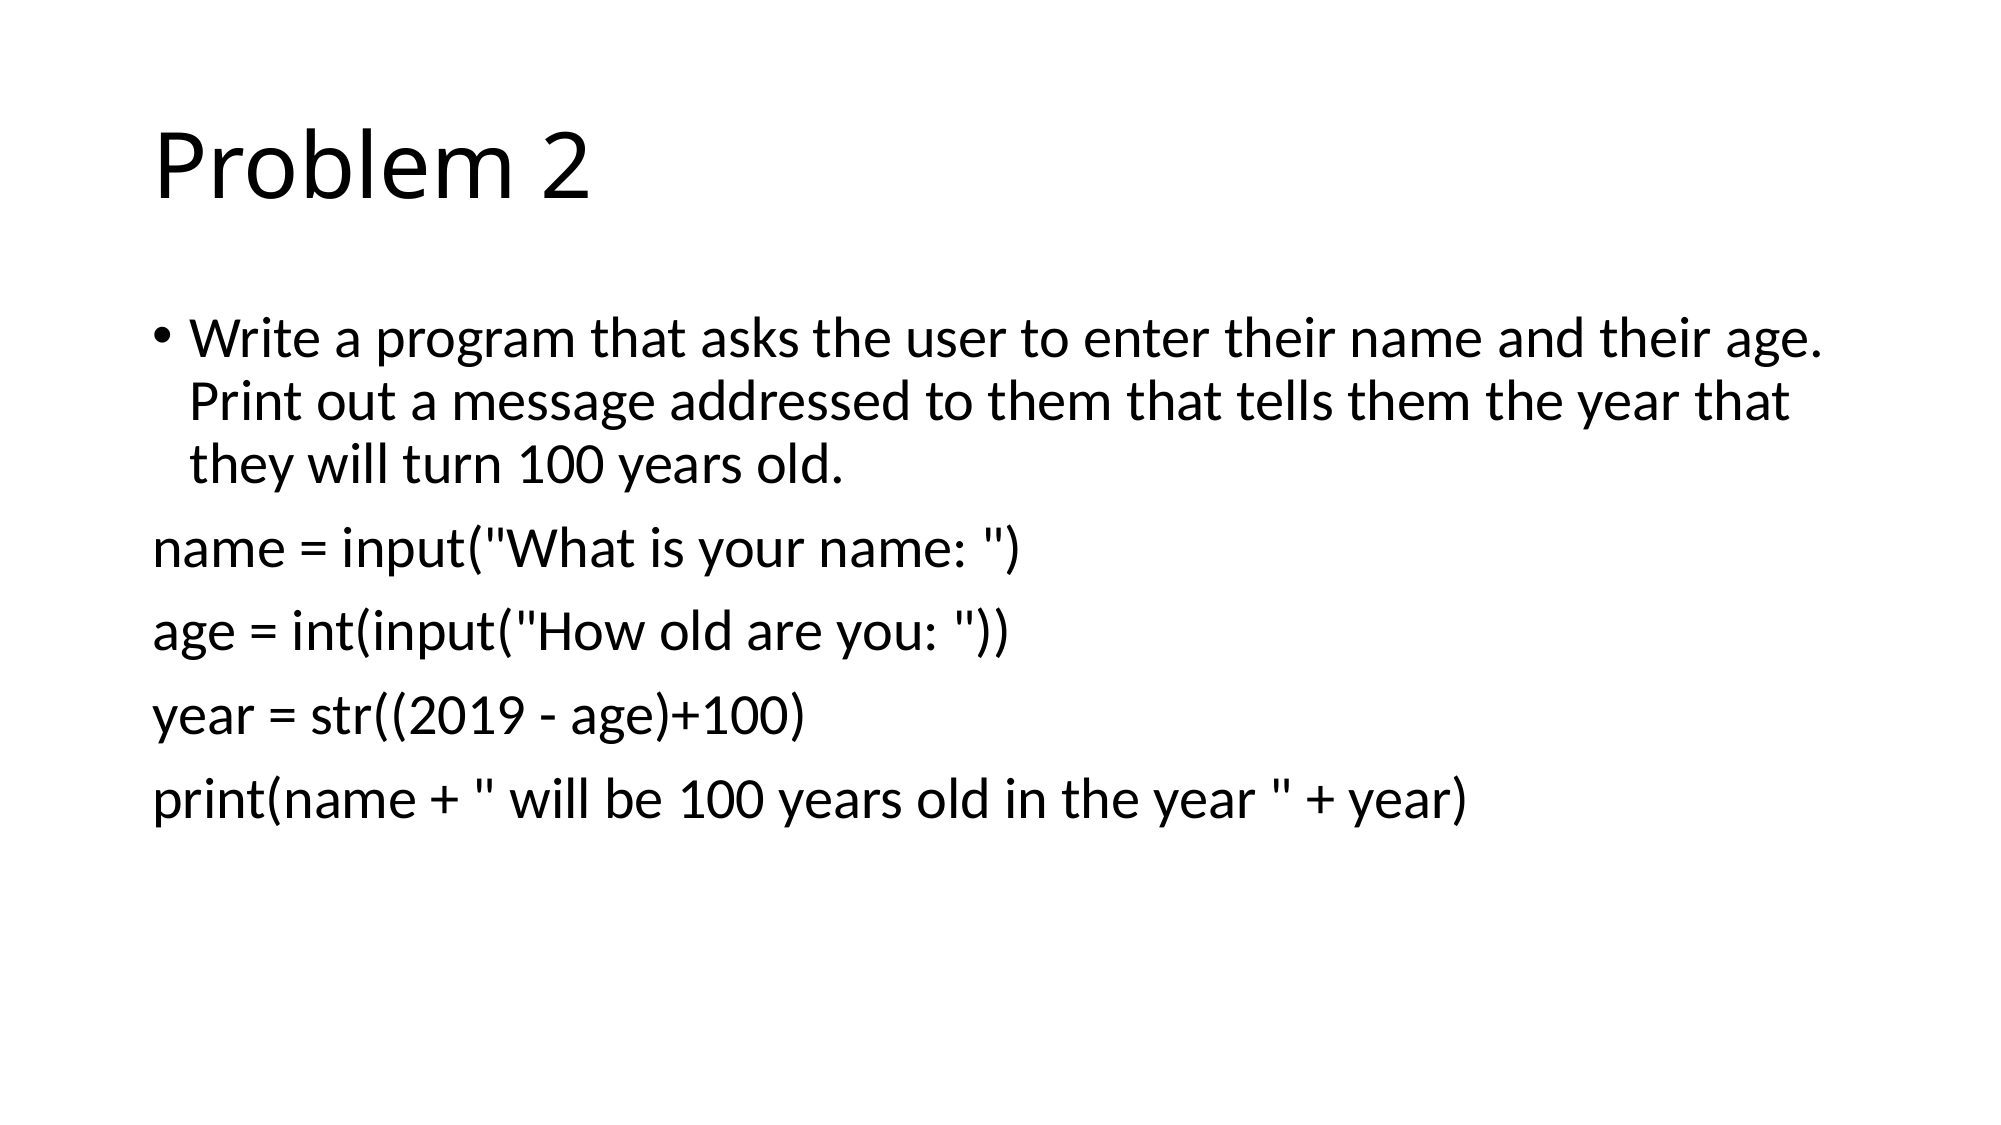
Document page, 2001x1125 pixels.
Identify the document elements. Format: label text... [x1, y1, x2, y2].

list Write a program that asks the user to enter their name and their age. Print out a message addressed to them that tells them the year that they will turn 100 years old. name = input("What is your name: ") age = int(input("How old are you: ")) year = str((2019 - age)+100) print(name + " will be 100 years old in the year " + year) [137, 299, 1863, 1014]
title Problem 2 [137, 59, 1863, 278]
